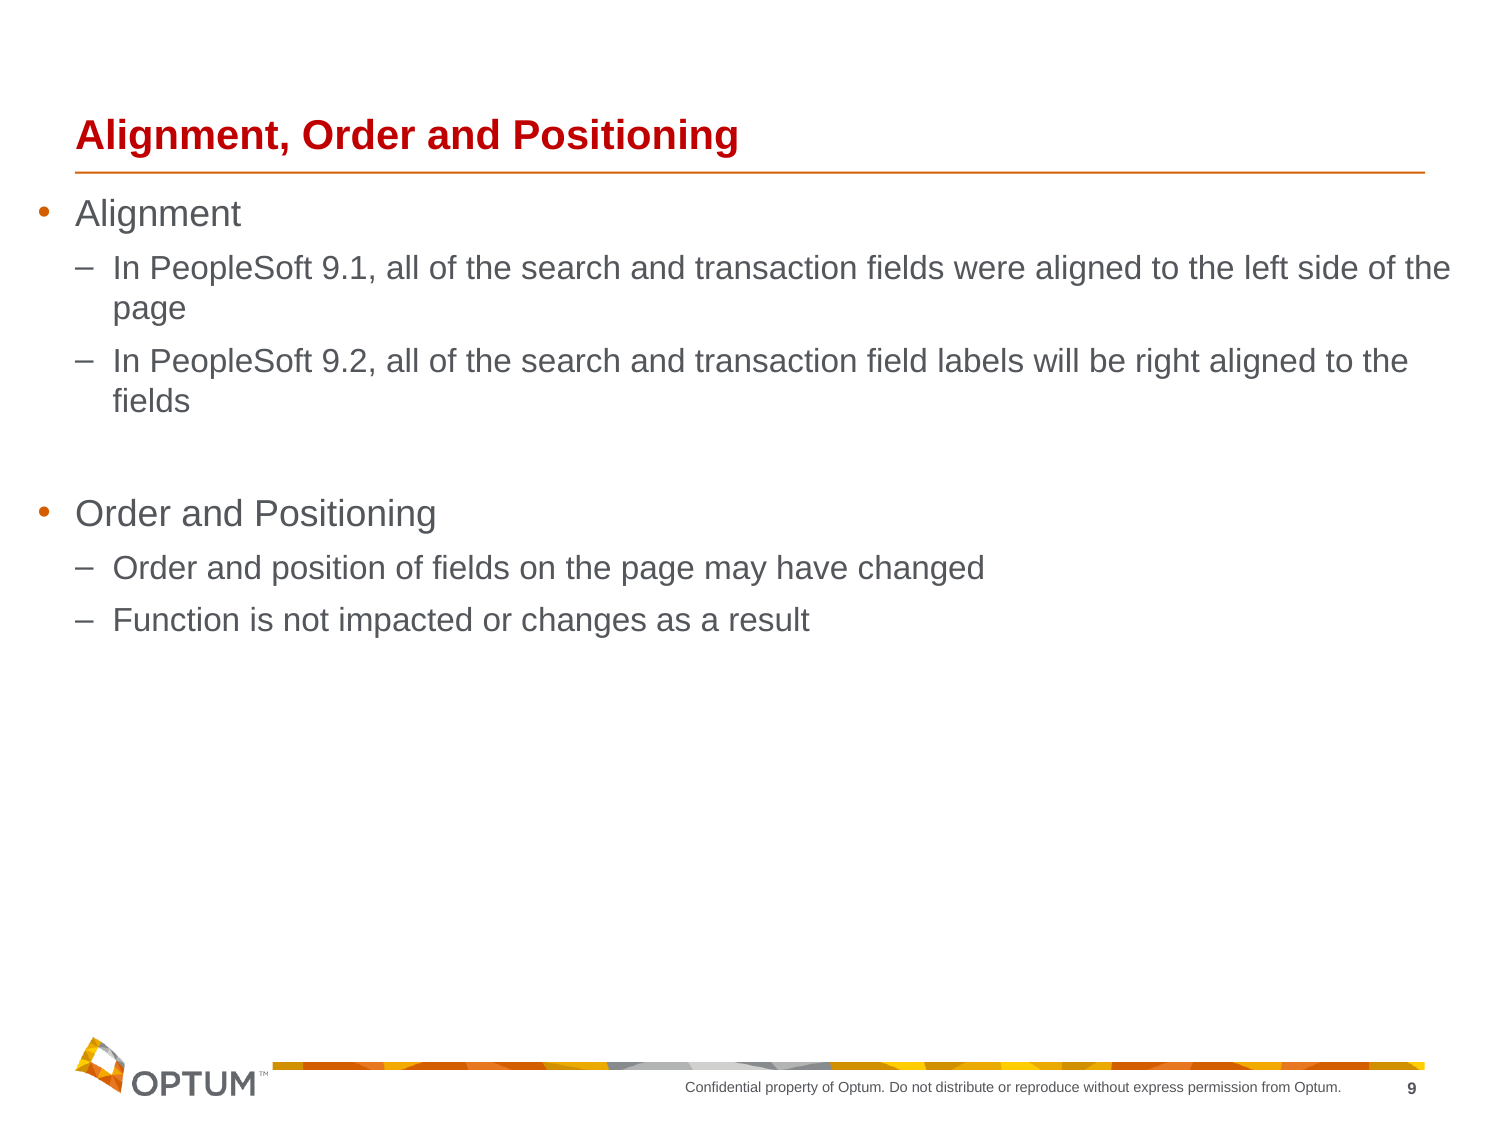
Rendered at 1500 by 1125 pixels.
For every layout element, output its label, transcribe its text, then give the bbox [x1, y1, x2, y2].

picture [75, 1037, 268, 1096]
picture [273, 1062, 1425, 1070]
list Alignment In PeopleSoft 9.1, all of the search and transaction fields were aligned to the left side of the page In PeopleSoft 9.2, all of the search and transaction field labels will be right aligned to the fields Order and Positioning Order and position of fields on the page may have changed Function is not impacted or changes as a result [37, 188, 1463, 1033]
title Alignment, Order and Positioning [75, 31, 1425, 158]
